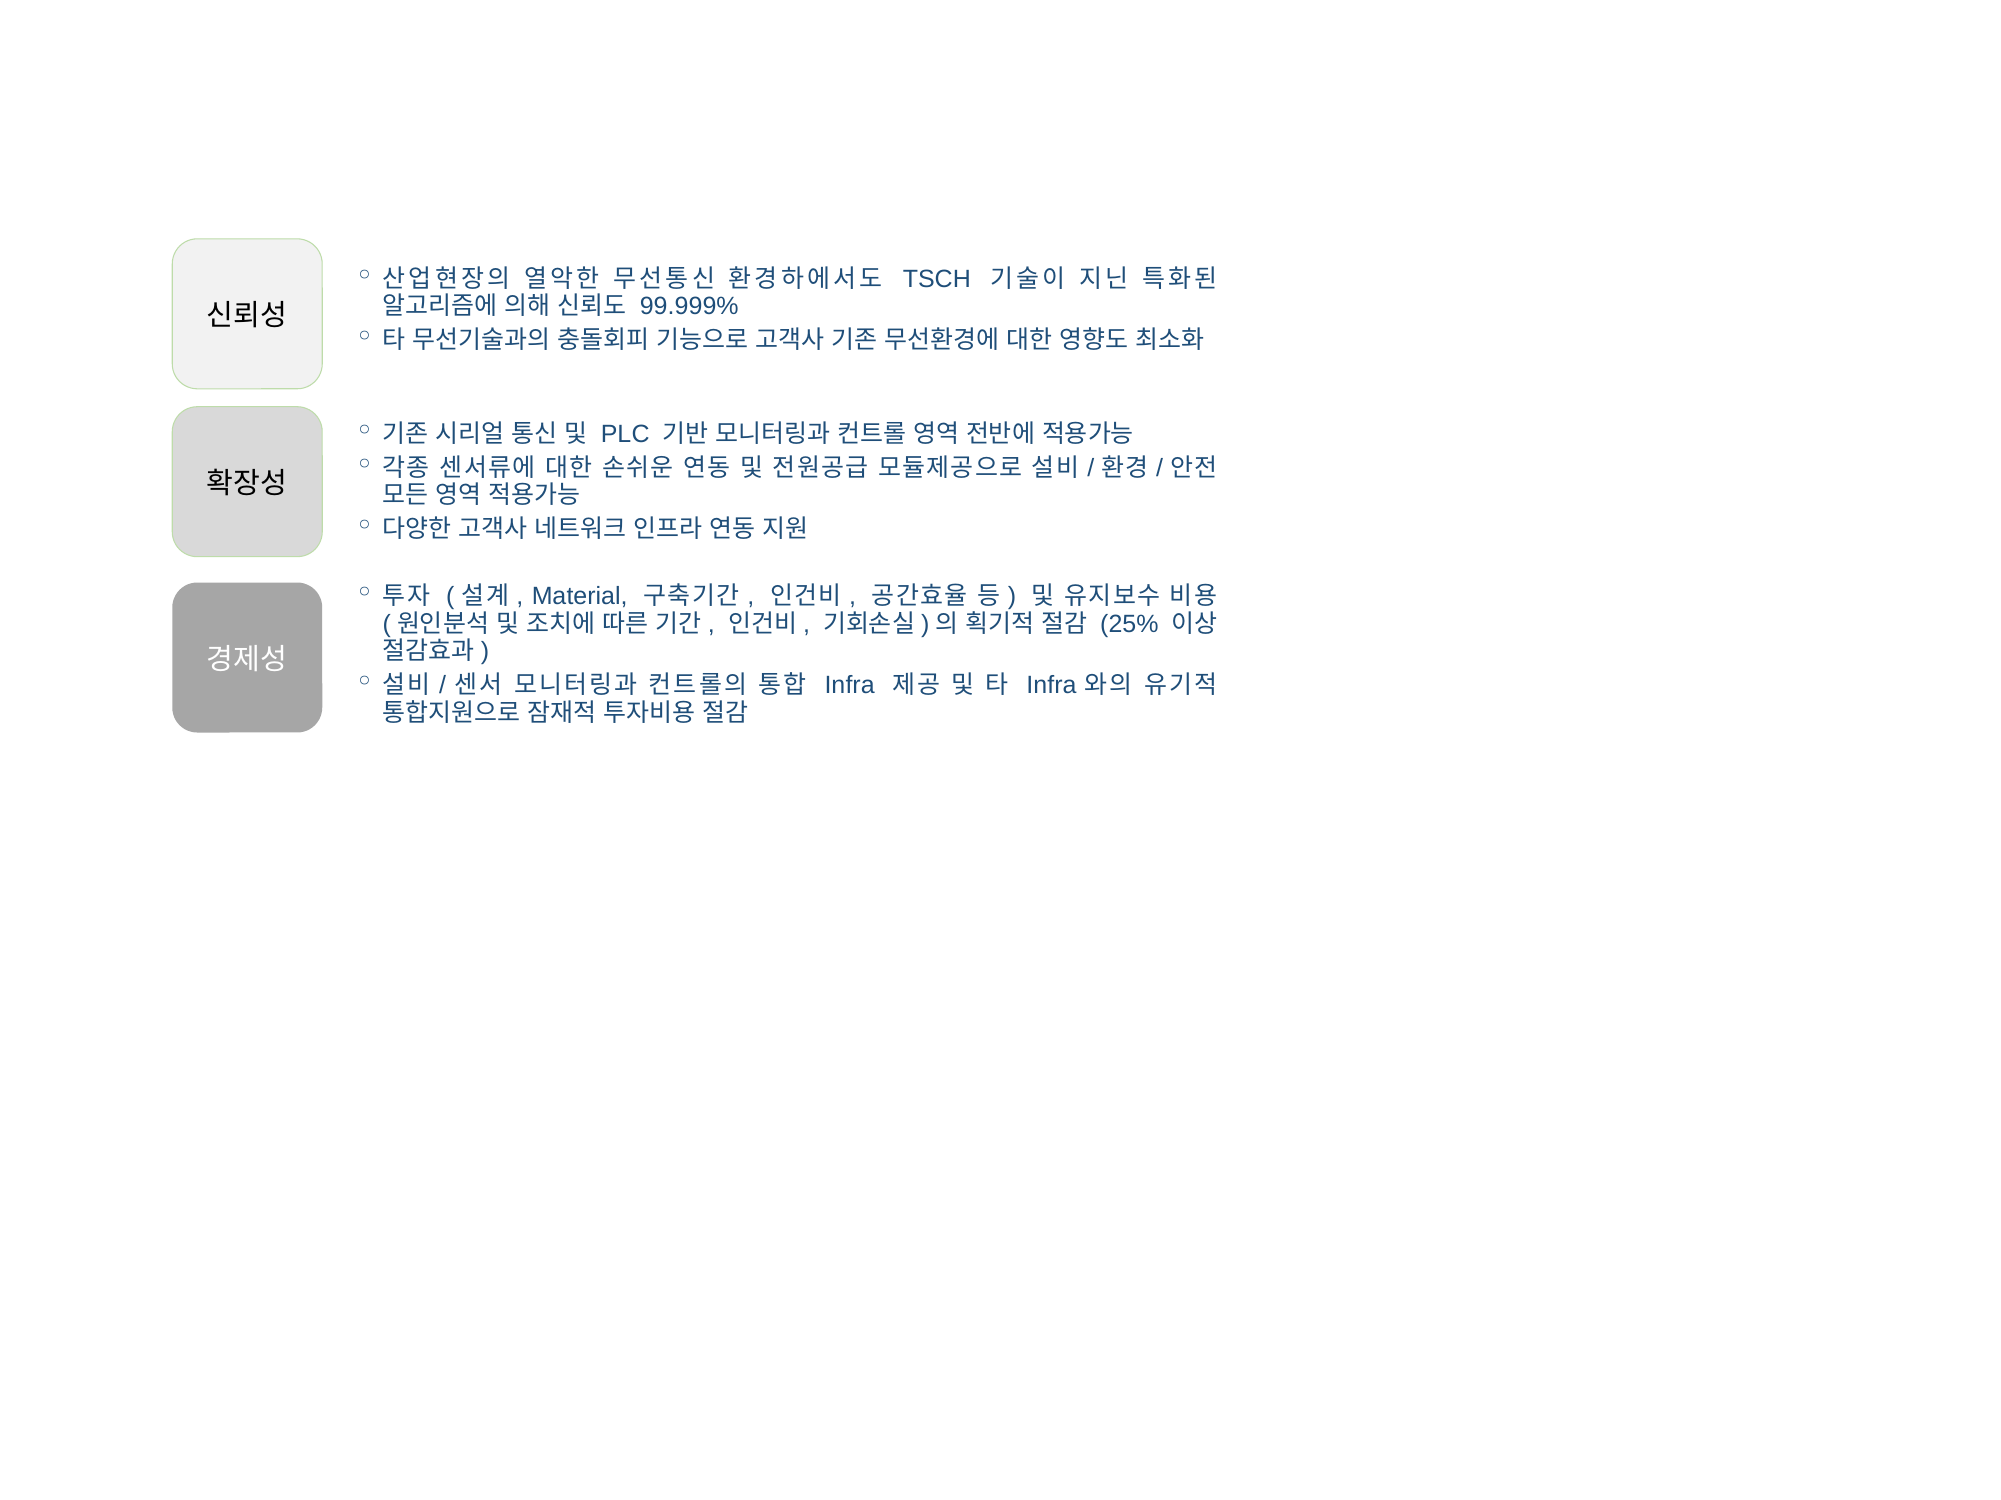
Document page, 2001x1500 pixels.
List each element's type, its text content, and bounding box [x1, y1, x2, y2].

text_box 신뢰성 [171, 237, 324, 390]
text_box 기존 시리얼 통신 및 PLC 기반 모니터링과 컨트롤 영역 전반에 적용가능 각종 센서류에 대한 손쉬운 연동 및 전원공급 모듈제공으로 설비/환경/안전 모든 영역 적용가능 다양한 고객사 네트워크 인프라 연동 지원 [339, 401, 1233, 561]
text_box 확장성 [171, 405, 324, 558]
text_box 산업현장의 열악한 무선통신 환경하에서도 TSCH 기술이 지닌 특화된 알고리즘에 의해 신뢰도 99.999% 타 무선기술과의 충돌회피 기능으로 고객사 기존 무선환경에 대한 영향도 최소화 [339, 238, 1233, 381]
text_box 경제성 [171, 581, 324, 734]
text_box 투자 (설계, Material, 구축기간, 인건비, 공간효율 등) 및 유지보수 비용 (원인분석 및 조치에 따른 기간, 인건비, 기회손실)의 획기적 절감 (25% 이상 절감효과) 설비/센서 모니터링과 컨트롤의 통합 Infra 제공 및 타 Infra와의 유기적 통합지원으로 잠재적 투자비용 절감 [339, 577, 1233, 732]
